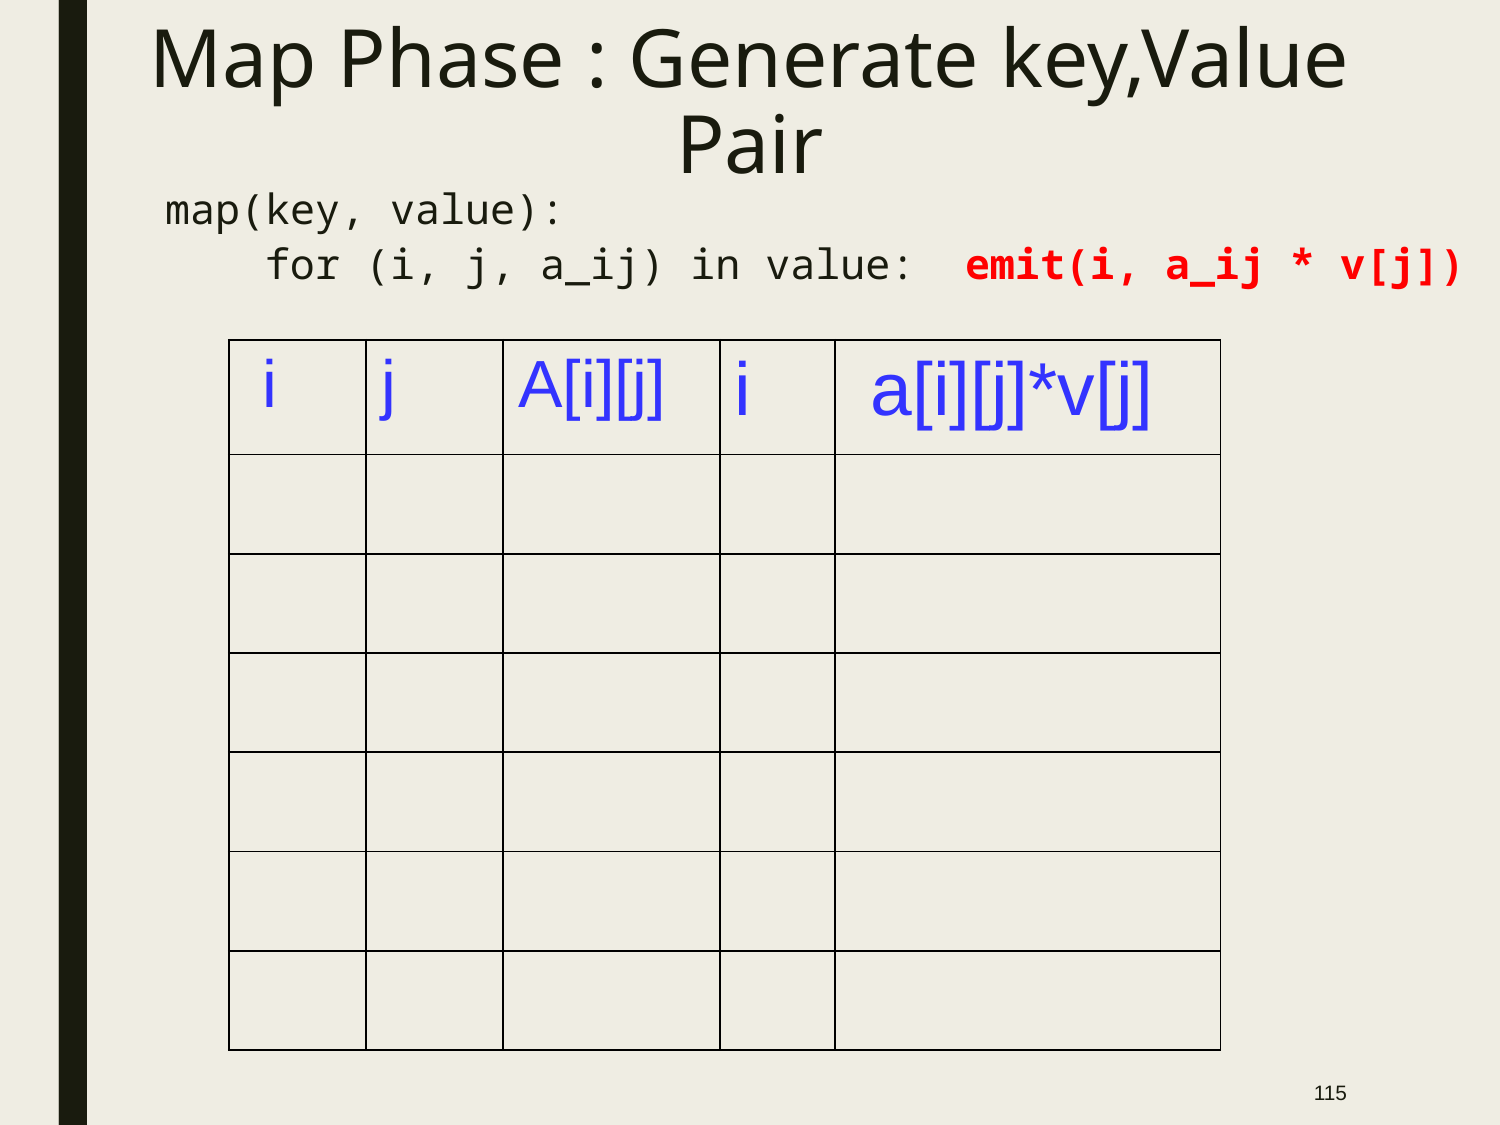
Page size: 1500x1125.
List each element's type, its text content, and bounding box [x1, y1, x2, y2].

table_cell [836, 555, 1220, 652]
table_cell [230, 654, 365, 751]
table_cell [504, 753, 719, 851]
table_cell [230, 555, 365, 652]
table_cell [367, 852, 502, 950]
table_header j [367, 341, 502, 454]
table_cell [504, 952, 719, 1049]
table_cell [721, 555, 834, 652]
table_cell [721, 654, 834, 751]
table_cell [504, 455, 719, 553]
table_header i [230, 341, 365, 454]
slide_number ‹#› [1165, 1058, 1362, 1125]
table_cell [367, 455, 502, 553]
table_cell [230, 455, 365, 553]
table_cell [836, 952, 1220, 1049]
table_cell [721, 952, 834, 1049]
table_cell [836, 753, 1220, 851]
table_cell [230, 852, 365, 950]
table_cell [836, 455, 1220, 553]
table_cell [836, 654, 1220, 751]
list map(key, value): for (i, j, a_ij) in value: emit(i, a_ij * v[j]) [150, 129, 1500, 1092]
table_cell [230, 753, 365, 851]
table_cell [367, 753, 502, 851]
table_header A[i][j] [504, 341, 719, 454]
table_cell [504, 555, 719, 652]
table_cell [721, 753, 834, 851]
table_cell [721, 852, 834, 950]
table_cell [367, 654, 502, 751]
table_cell [504, 852, 719, 950]
table_cell [504, 654, 719, 751]
table_cell [230, 952, 365, 1049]
table_cell [367, 555, 502, 652]
table_header a[i][j]*v[j] [836, 341, 1220, 454]
table_cell [367, 952, 502, 1049]
table_header i [721, 341, 834, 454]
table_cell [721, 455, 834, 553]
title Map Phase : Generate key,Value Pair [75, 0, 1425, 113]
table_cell [836, 852, 1220, 950]
